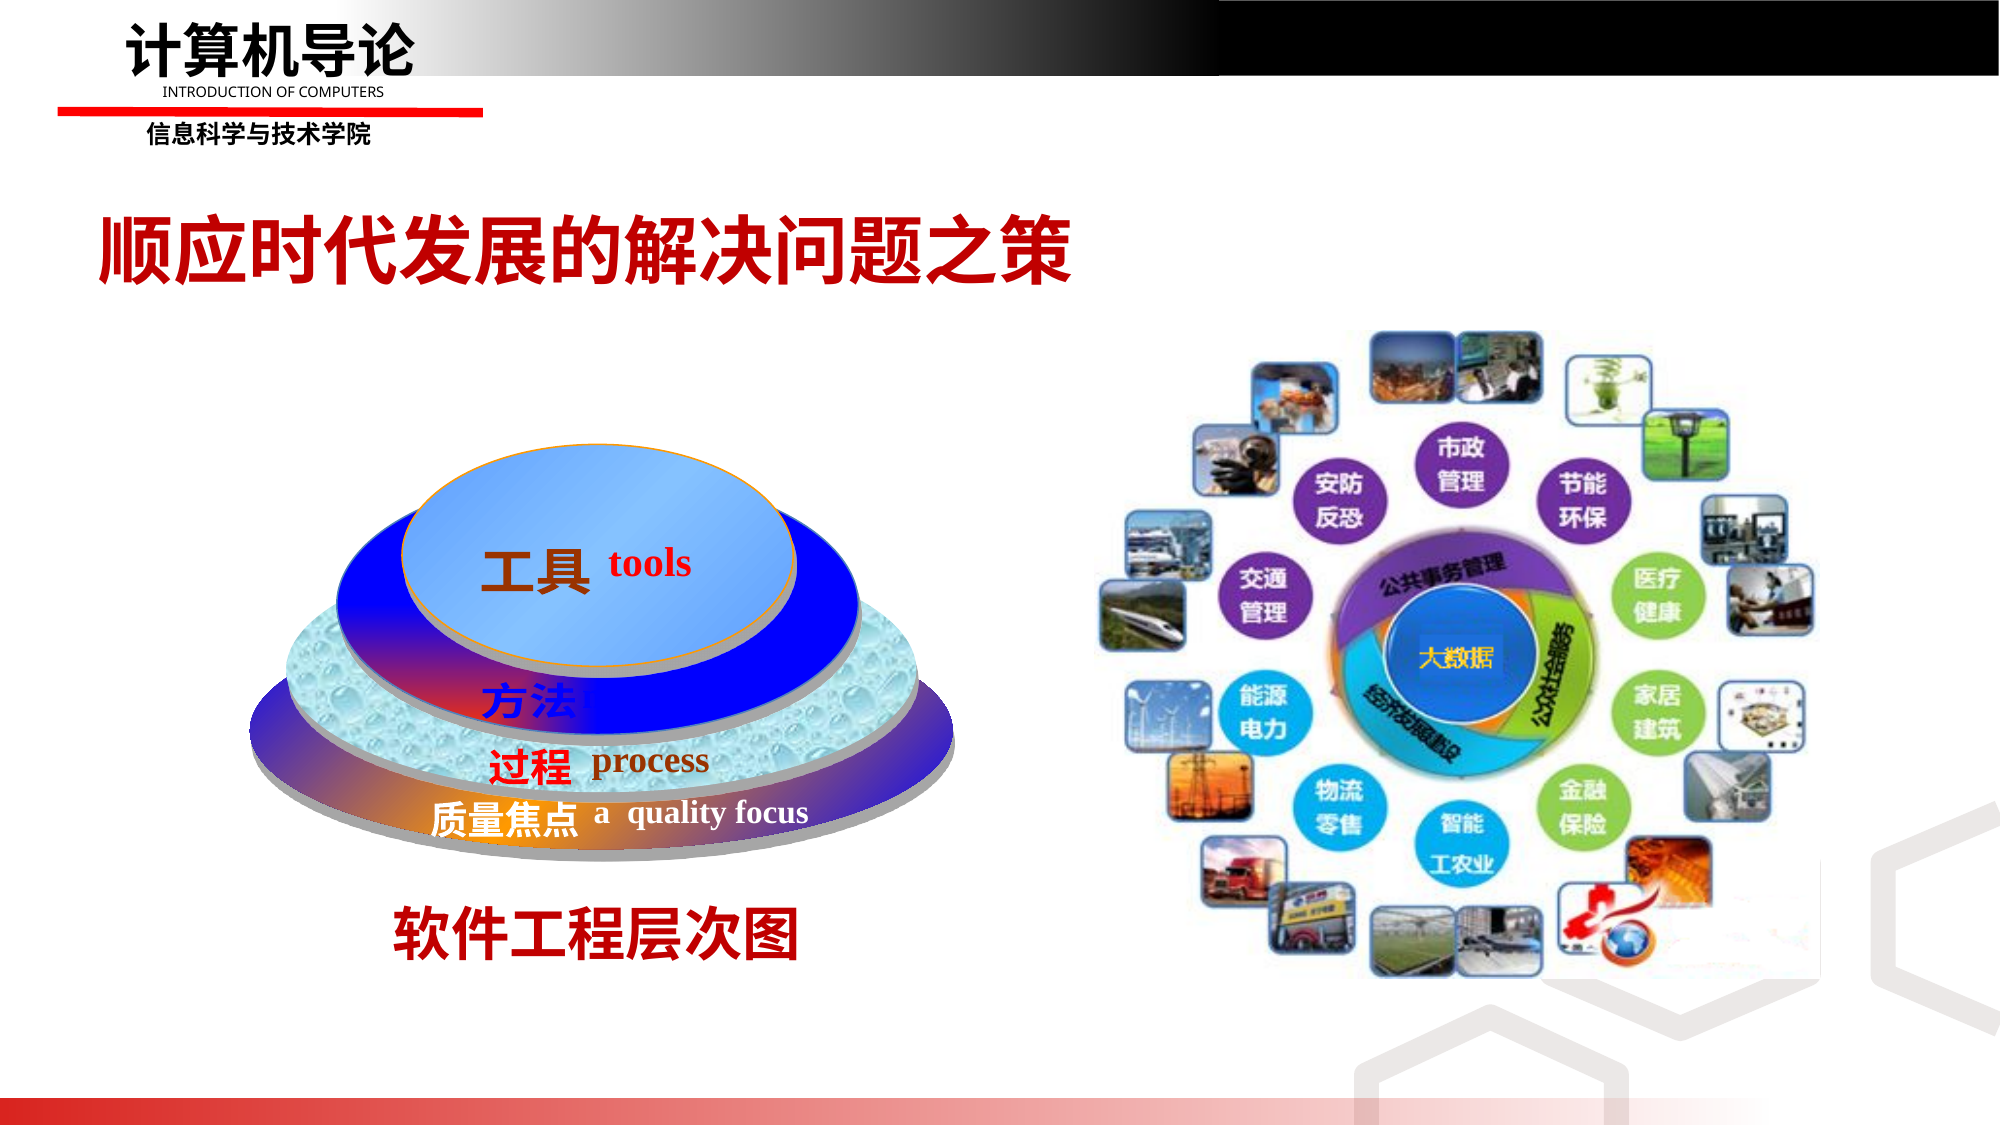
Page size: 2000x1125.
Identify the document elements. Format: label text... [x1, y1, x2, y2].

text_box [401, 444, 794, 667]
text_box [249, 611, 953, 850]
text_box 顺应时代发展的解决问题之策 [19, 196, 1154, 302]
picture [1094, 330, 1820, 979]
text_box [285, 547, 917, 793]
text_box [336, 474, 859, 735]
text_box 软件工程层次图 [378, 890, 816, 975]
